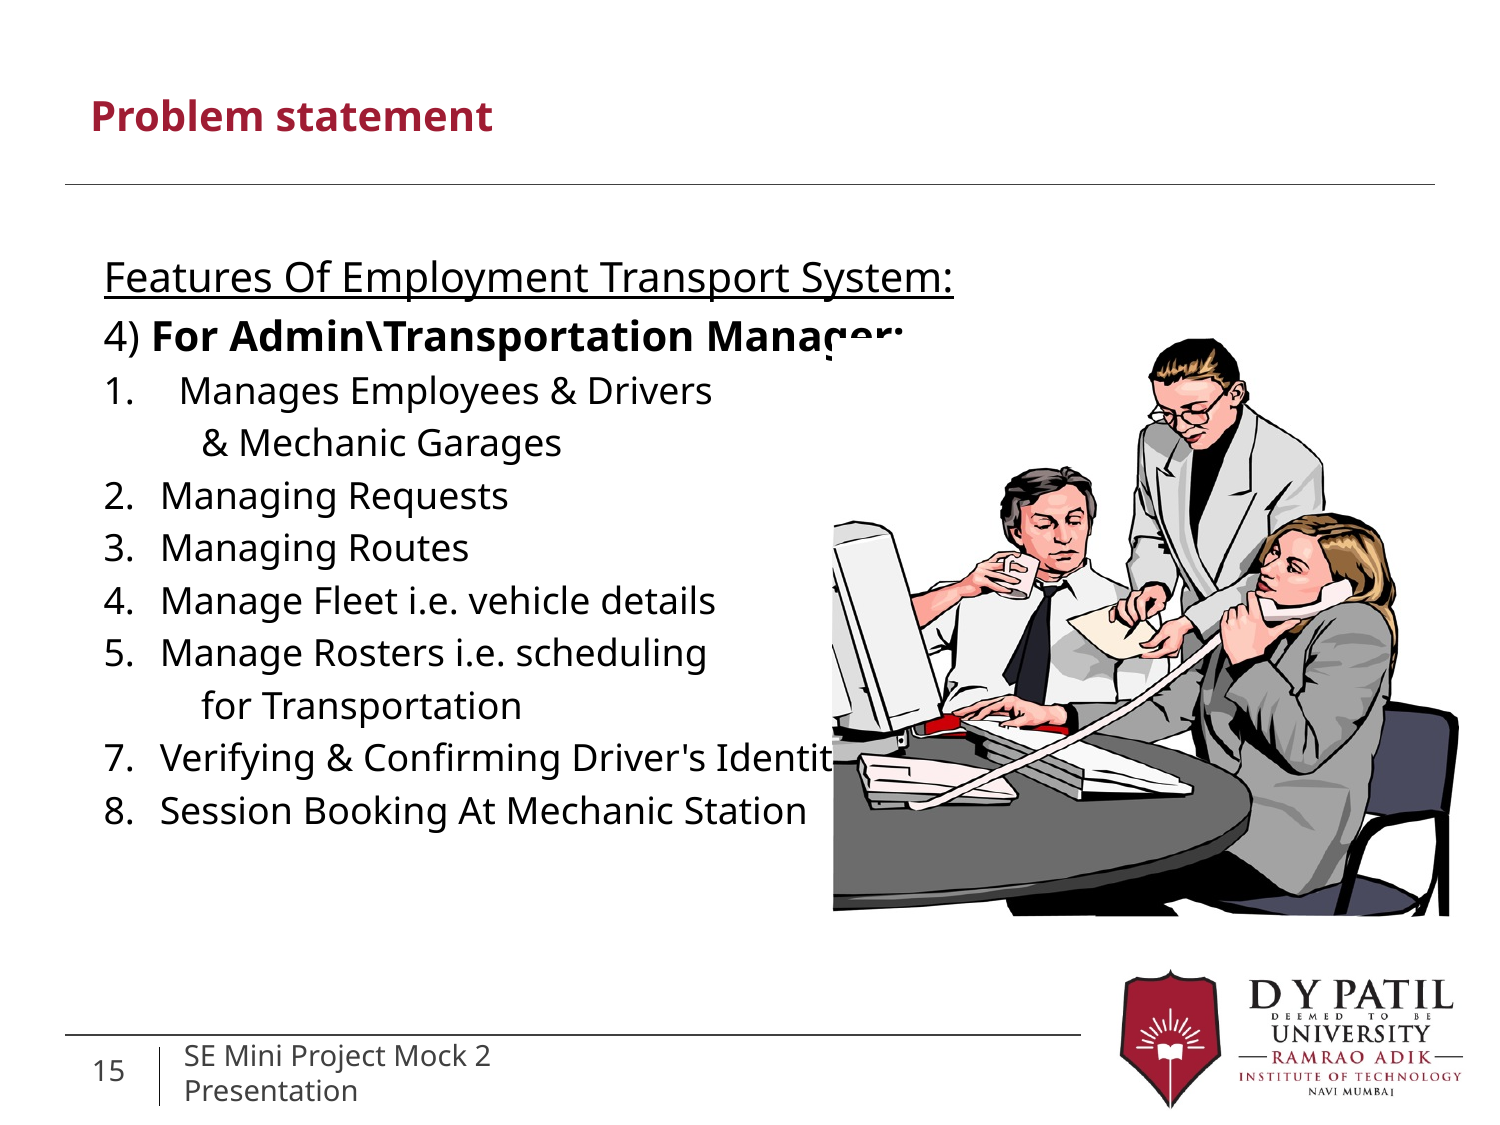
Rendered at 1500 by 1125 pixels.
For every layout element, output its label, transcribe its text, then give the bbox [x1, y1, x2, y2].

slide_number 15 [76, 1042, 155, 1103]
list Features Of Employment Transport System: 4) For Admin\Transportation Manager: Manages Employees & Drivers & Mechanic Garages Managing Requests Managing Routes Manage Fleet i.e. vehicle details Manage Rosters i.e. scheduling for Transportation Verifying & Confirming Driver's Identity Session Booking At Mechanic Station [88, 243, 1412, 1012]
footer SE Mini Project Mock 2 Presentation [168, 1042, 644, 1103]
title Problem statement [75, 45, 1425, 185]
picture [1094, 948, 1500, 1125]
picture [832, 337, 1459, 918]
